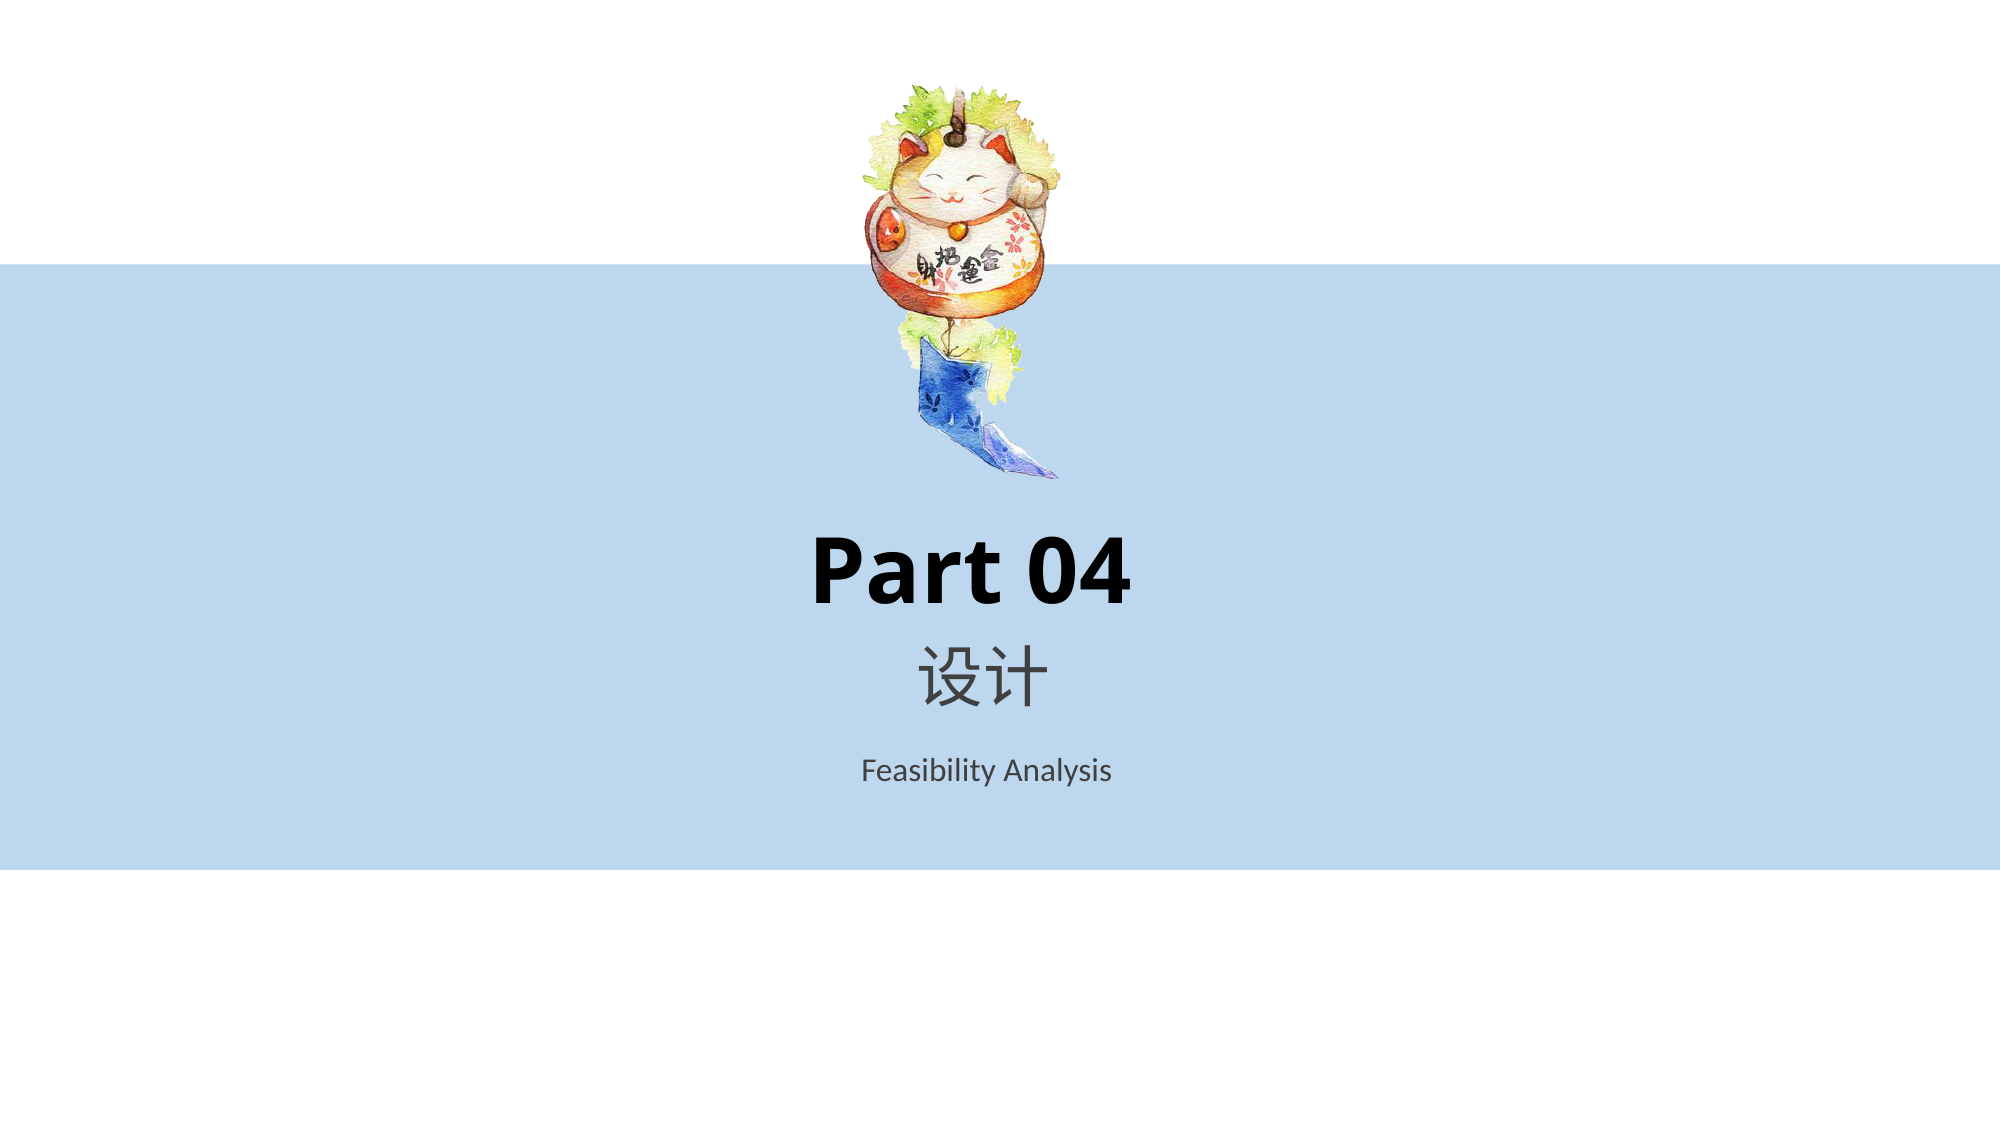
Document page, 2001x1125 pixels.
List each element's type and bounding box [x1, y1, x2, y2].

picture [855, 76, 1069, 487]
text_box [574, 504, 1392, 804]
text_box [0, 263, 2000, 871]
